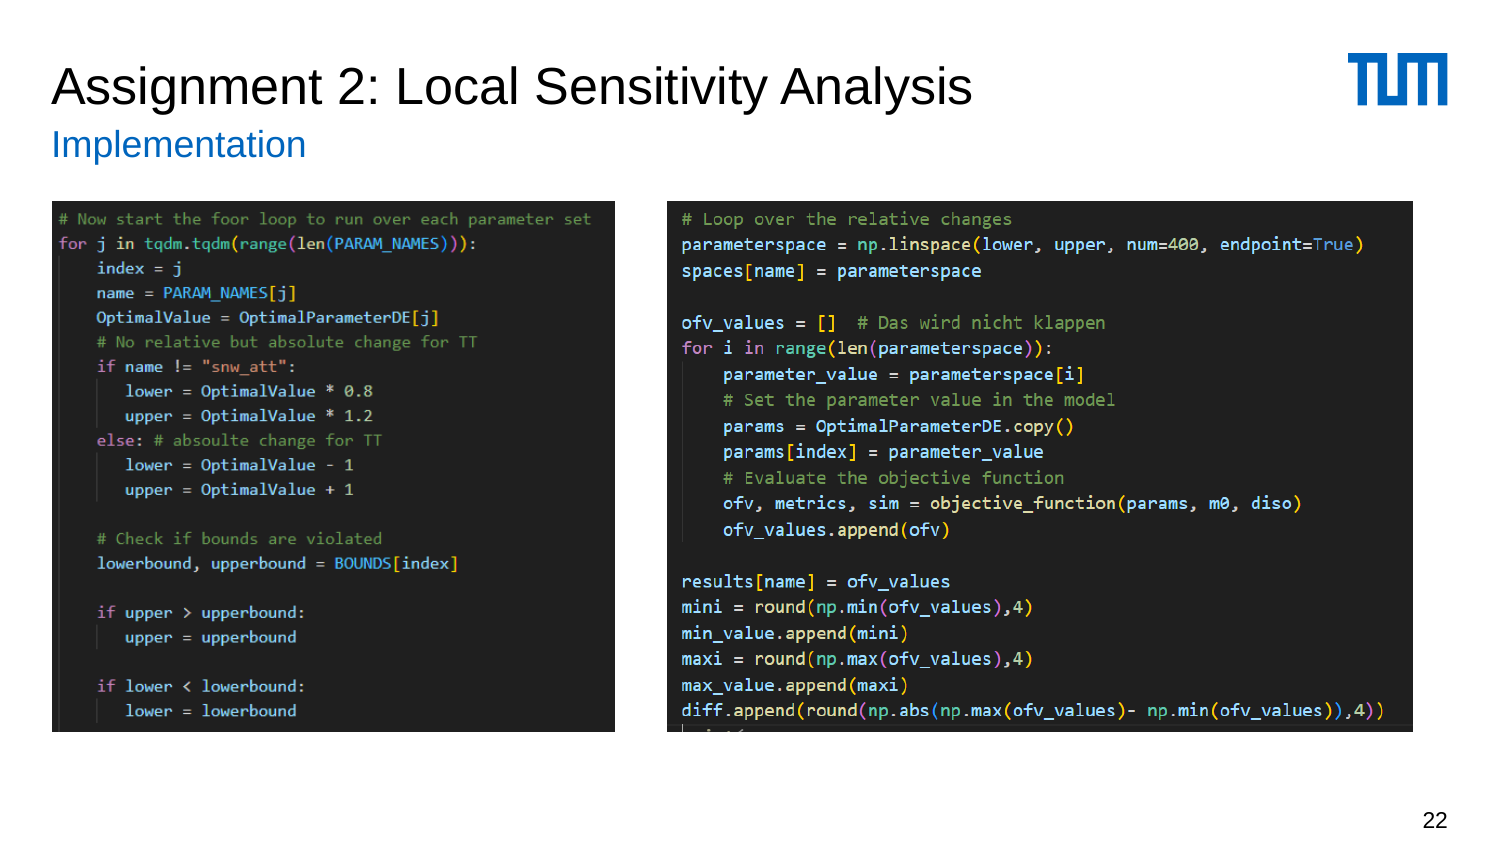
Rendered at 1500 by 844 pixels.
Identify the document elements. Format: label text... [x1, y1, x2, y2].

picture [667, 201, 1414, 732]
picture [51, 201, 616, 732]
slide_number 22 [1111, 796, 1448, 842]
list Implementation [51, 112, 1447, 165]
title Assignment 2: Local Sensitivity Analysis [50, 47, 1448, 111]
